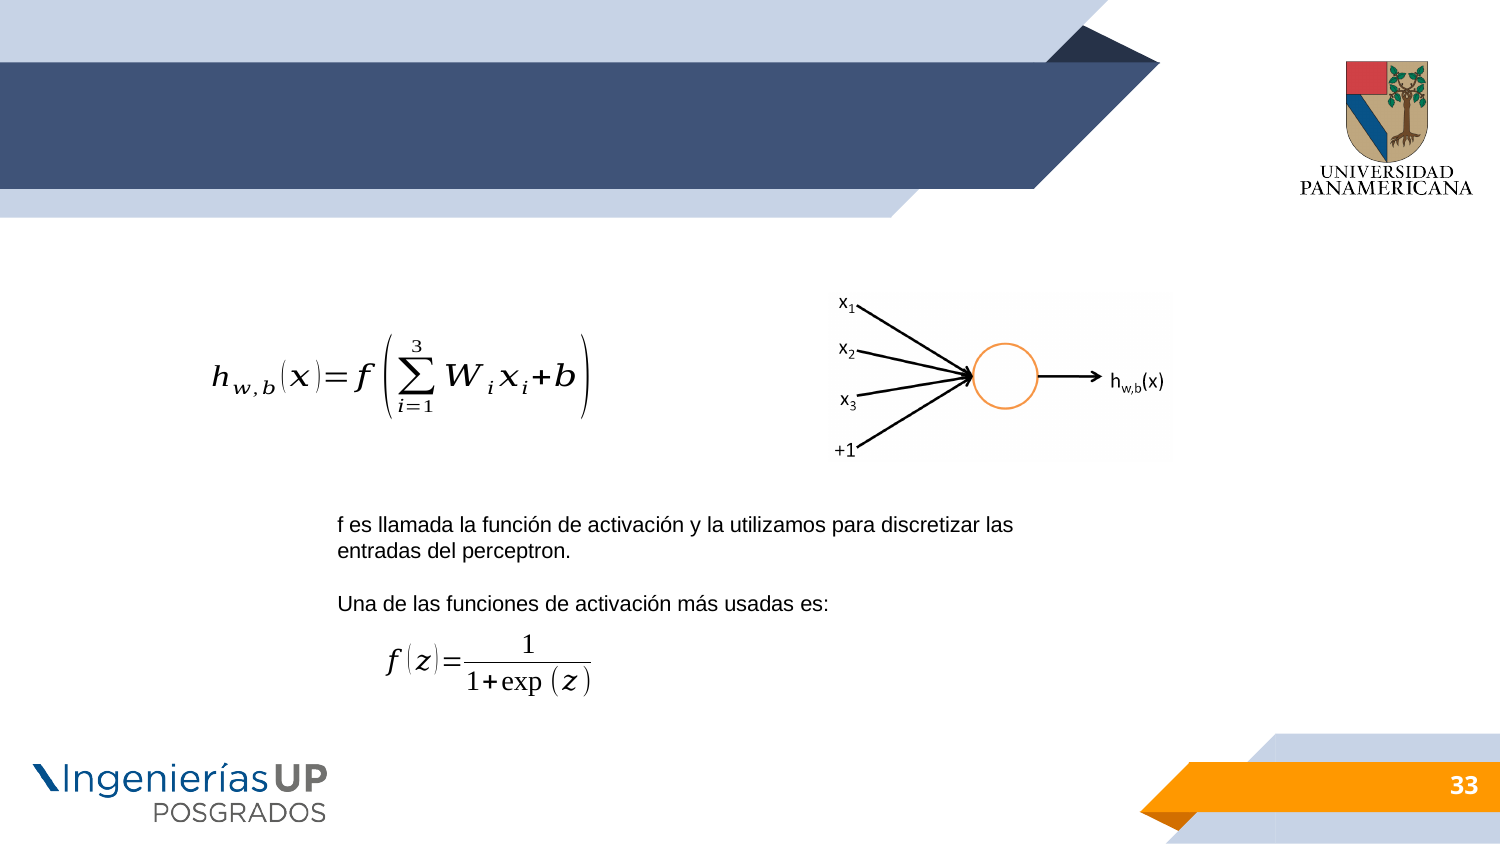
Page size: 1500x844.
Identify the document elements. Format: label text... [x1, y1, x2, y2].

picture [15, 737, 344, 844]
text_box f es llamada la función de activación y la utilizamos para discretizar las entradas del perceptron. Una de las funciones de activación más usadas es: [322, 503, 1053, 623]
picture [1286, 44, 1490, 210]
slide_number 33 [1249, 760, 1494, 813]
picture [827, 291, 1174, 463]
